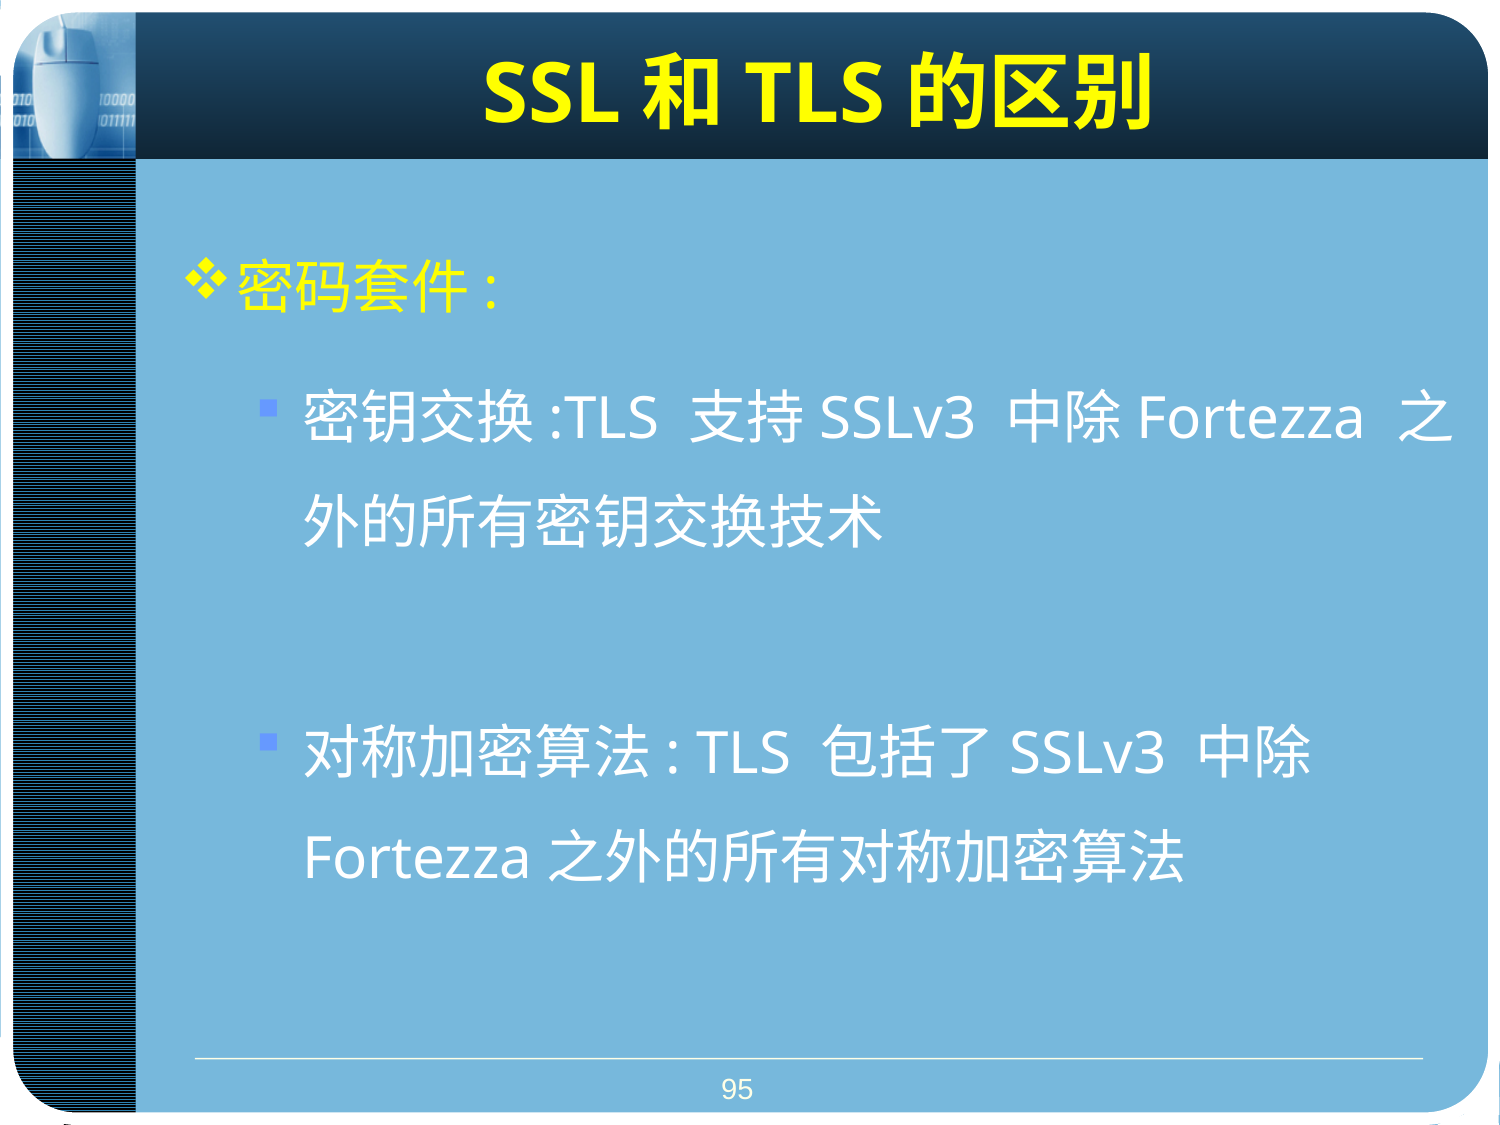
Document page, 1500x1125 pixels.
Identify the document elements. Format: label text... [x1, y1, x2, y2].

list 密码套件: 密钥交换:TLS 支持SSLv3 中除Fortezza 之外的所有密钥交换技术 对称加密算法: TLS 包括了SSLv3 中除Fortezza之外的所有对称加密算法 [165, 208, 1500, 1033]
title SSL和TLS的区别 [206, 30, 1432, 149]
slide_number 95 [562, 1062, 913, 1113]
picture [14, 13, 136, 158]
